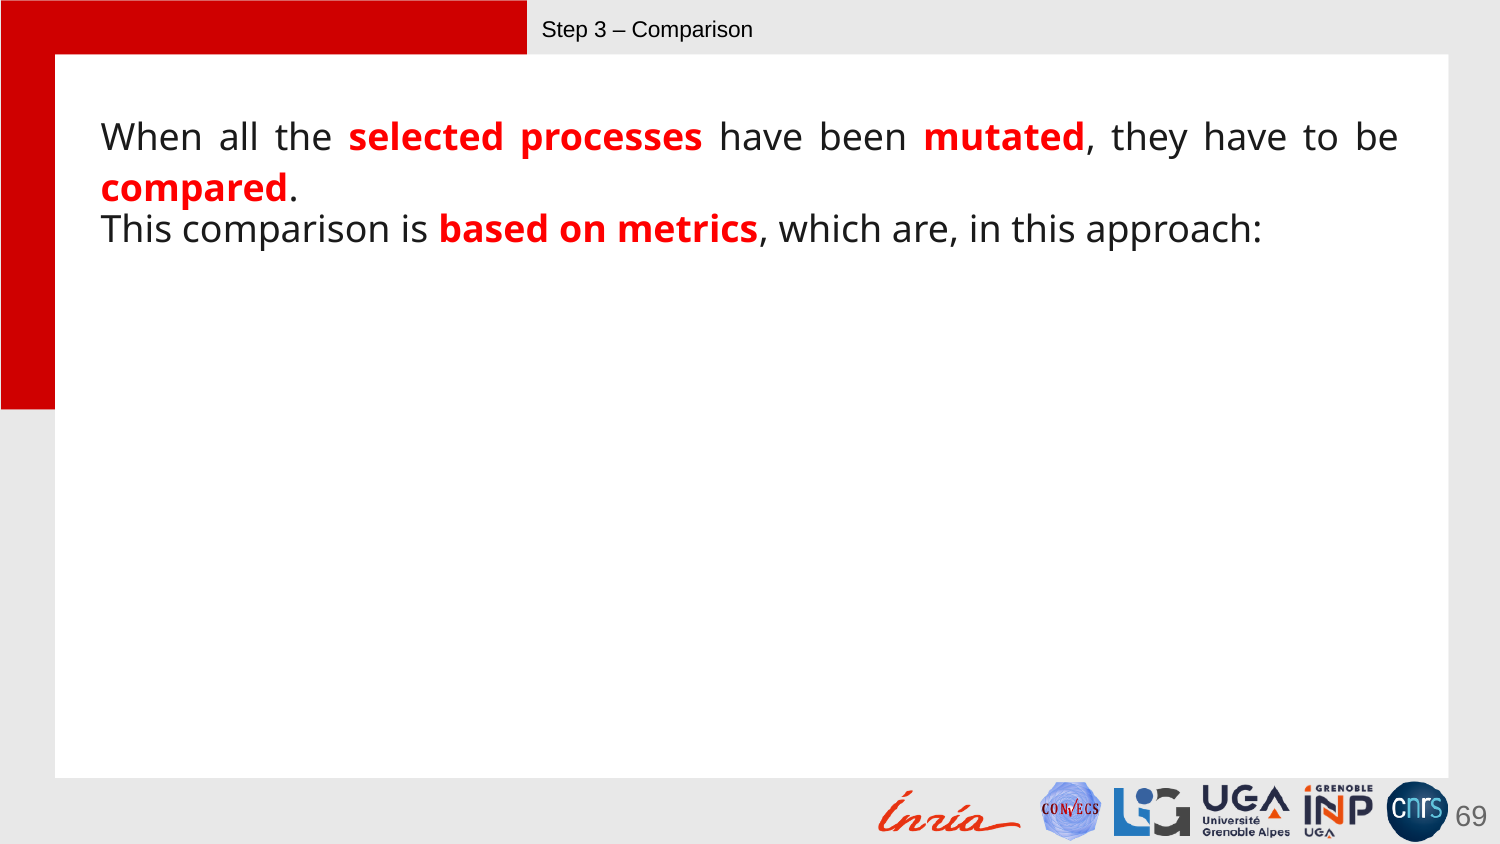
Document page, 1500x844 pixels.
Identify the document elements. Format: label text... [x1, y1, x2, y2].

title Step 3 – Comparison [526, 0, 1341, 58]
text_box This comparison is based on metrics, which are, in this approach: [85, 182, 1415, 265]
picture [0, 0, 1500, 844]
text_box 69 [1438, 784, 1500, 844]
text_box When all the selected processes have been mutated, they have to be compared. [85, 90, 1415, 182]
